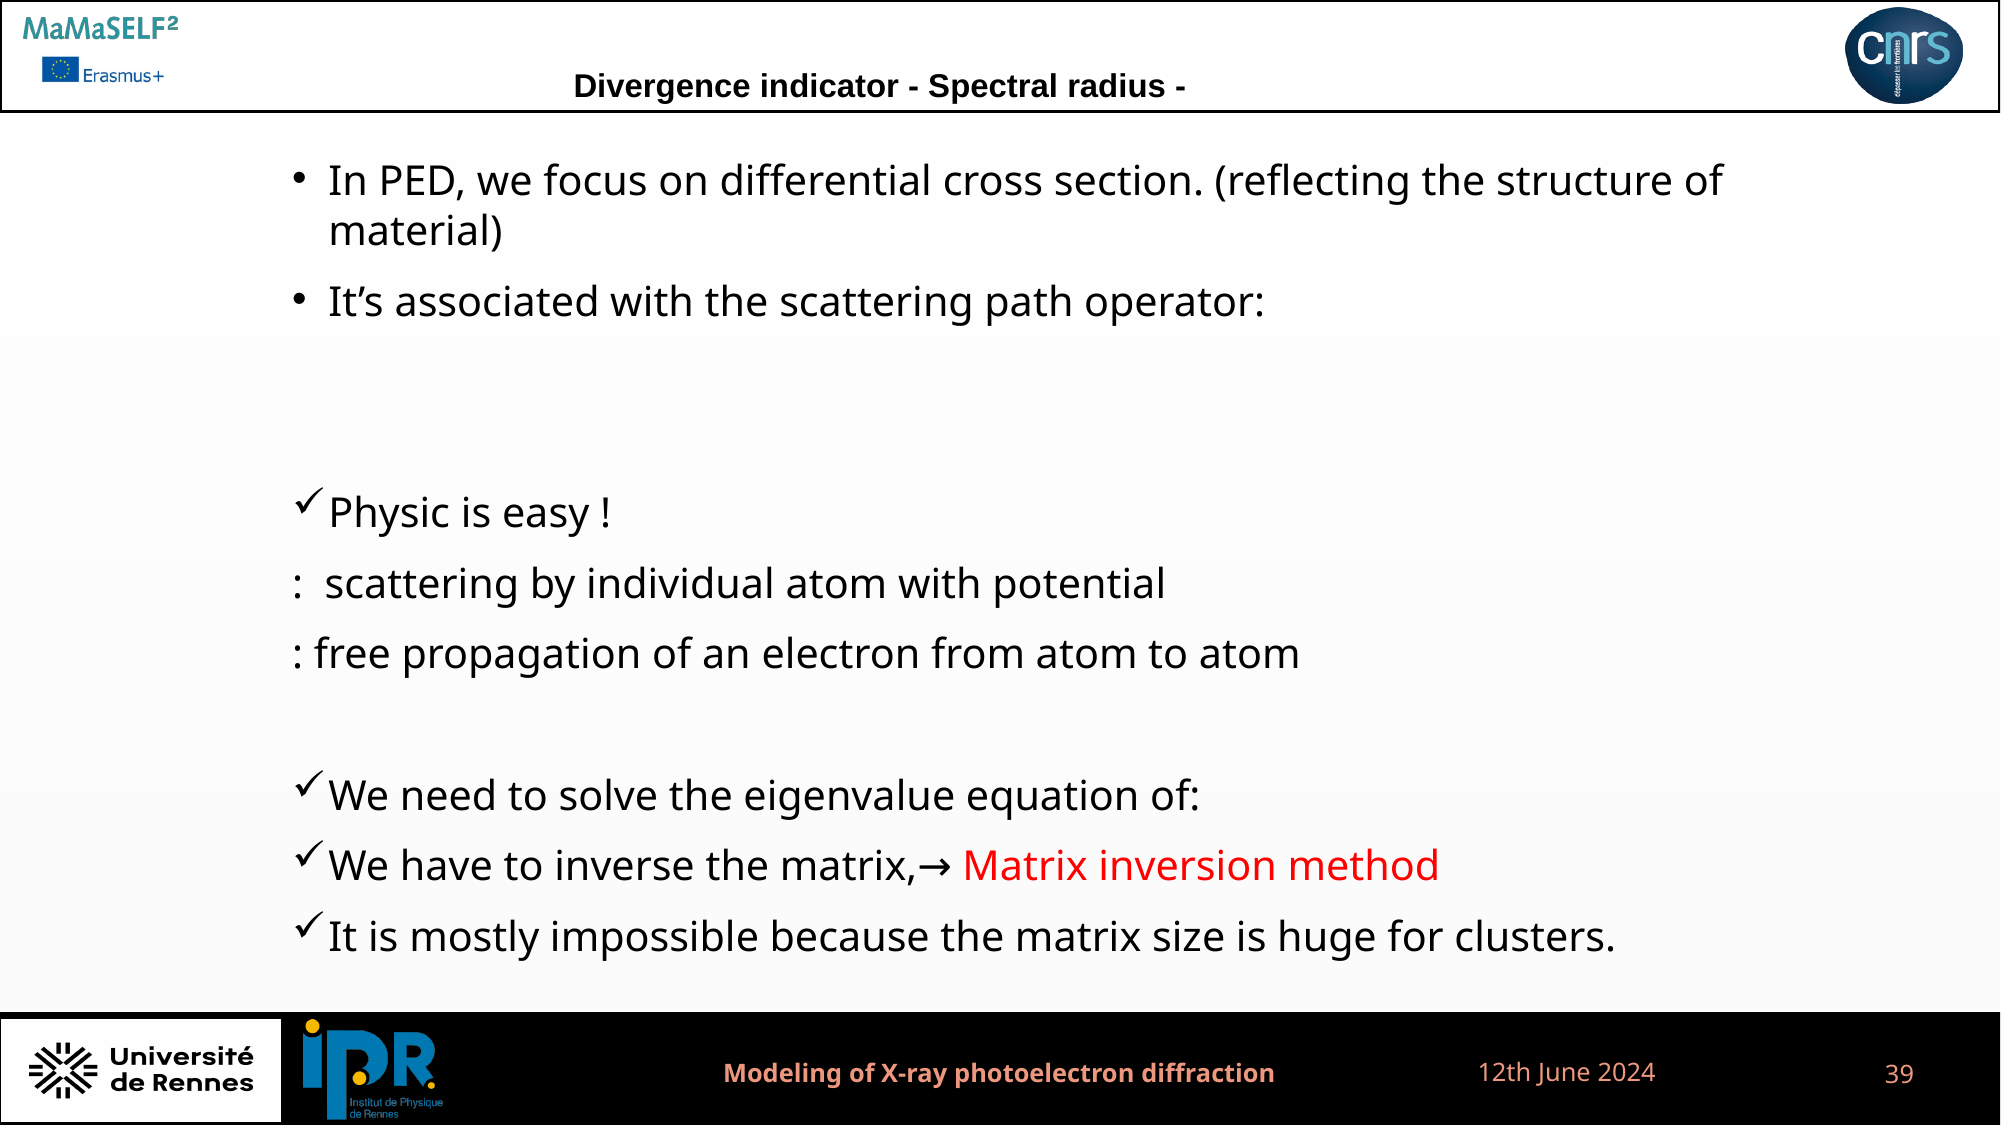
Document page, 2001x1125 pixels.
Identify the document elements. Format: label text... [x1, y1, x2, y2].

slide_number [1462, 1041, 1738, 1102]
text_box Divergence indicator - Spectral radius - [554, 46, 1446, 129]
picture [21, 9, 181, 89]
slide_number 39 [1862, 1044, 1929, 1105]
picture [303, 1019, 443, 1123]
picture [1, 1019, 281, 1122]
picture [1845, 7, 1963, 104]
footer Modeling of X-ray photoelectron diffraction [662, 1042, 1338, 1103]
